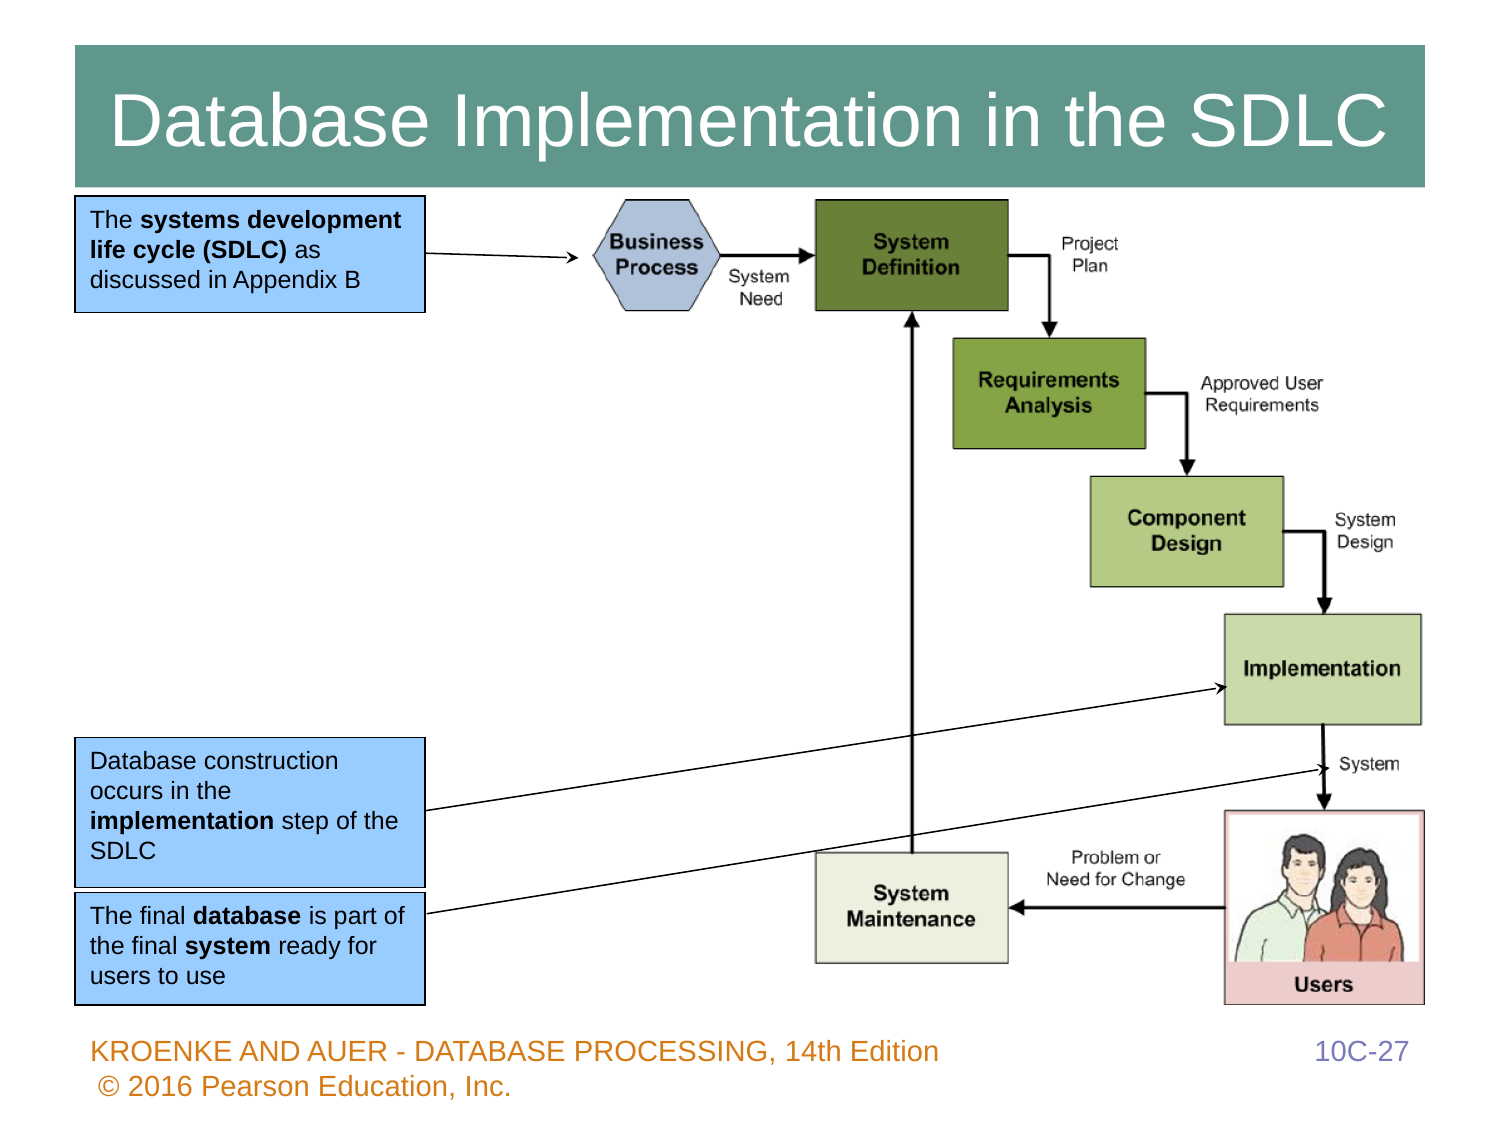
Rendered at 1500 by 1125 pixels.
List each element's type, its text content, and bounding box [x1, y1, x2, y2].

text_box The final database is part of the final system ready for users to use [75, 887, 586, 1005]
text_box The systems development life cycle (SDLC) as discussed in Appendix B [75, 196, 567, 313]
title Database Implementation in the SDLC [74, 44, 1426, 188]
footer KROENKE AND AUER - DATABASE PROCESSING, 14th Edition © 2016 Pearson Education, Inc. [74, 1024, 963, 1104]
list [591, 199, 1426, 1006]
text_box Database construction occurs in the implementation step of the SDLC [75, 737, 586, 888]
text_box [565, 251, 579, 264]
slide_number 10C-27 [1074, 1024, 1426, 1103]
